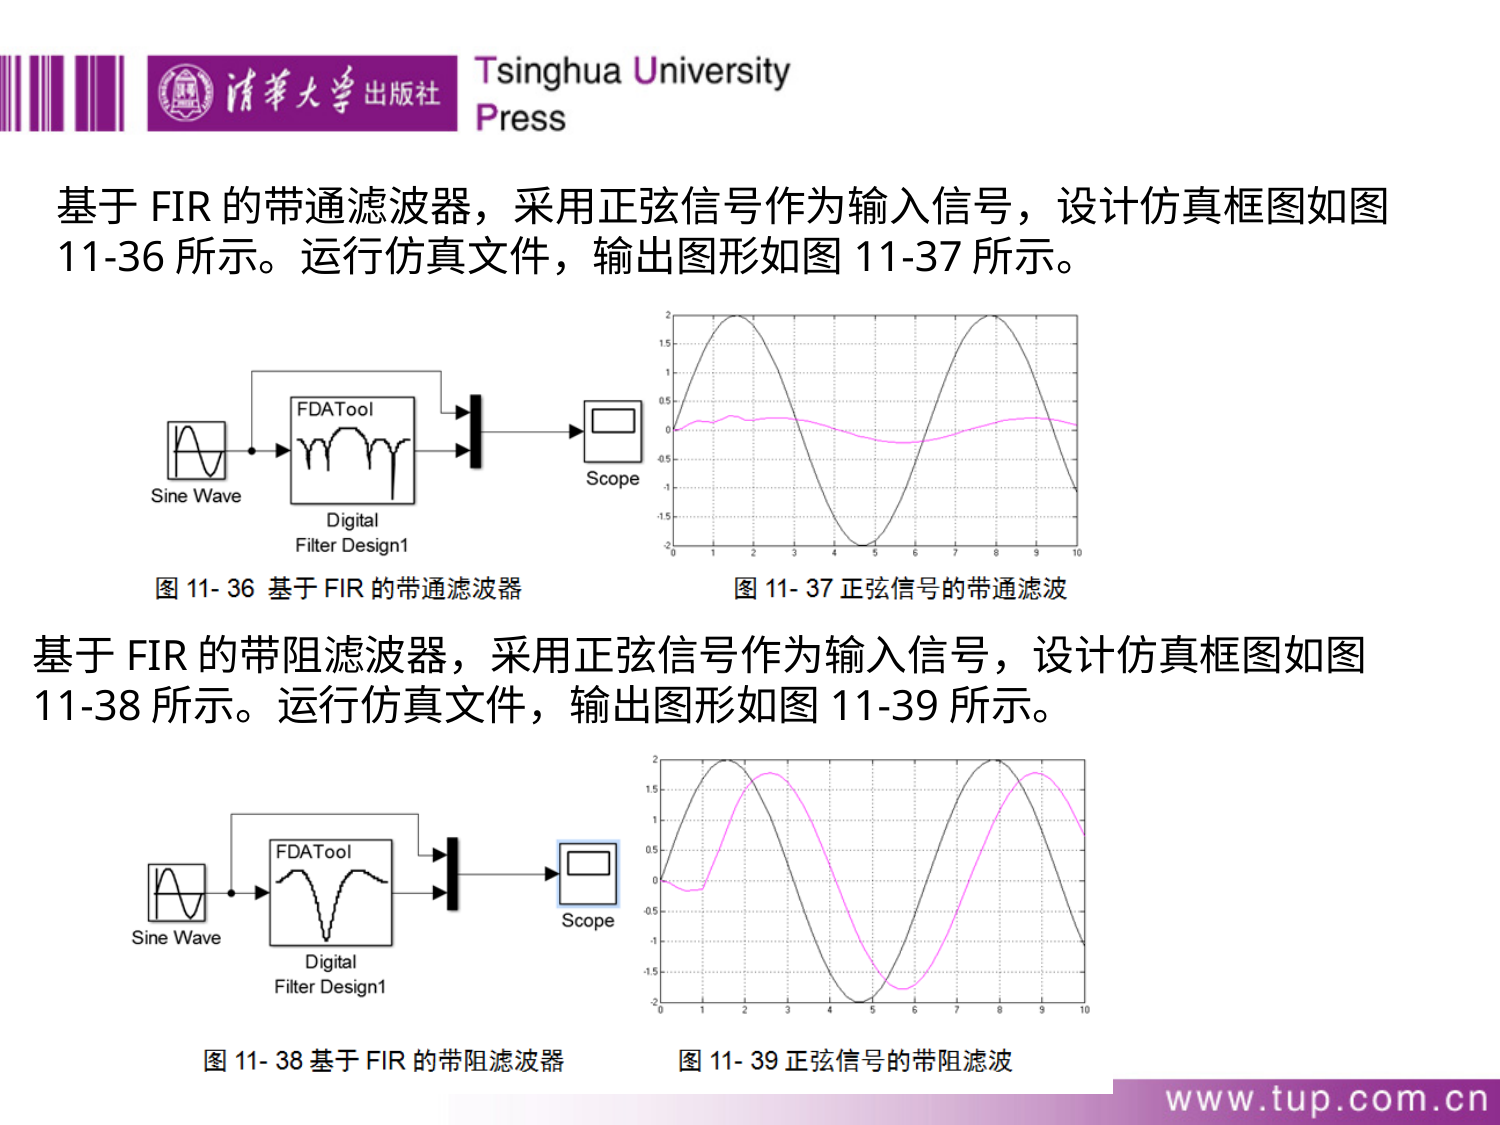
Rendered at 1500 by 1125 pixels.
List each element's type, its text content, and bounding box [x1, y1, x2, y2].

picture [0, 736, 1500, 1125]
picture [0, 34, 1500, 149]
text_box 基于FIR的带通滤波器，采用正弦信号作为输入信号，设计仿真框图如图11-36所示。运行仿真文件，输出图形如图11-37所示。 [41, 172, 1424, 288]
text_box 基于FIR的带阻滤波器，采用正弦信号作为输入信号，设计仿真框图如图11-38所示。运行仿真文件，输出图形如图11-39所示。 [17, 621, 1447, 737]
picture [123, 283, 1113, 610]
